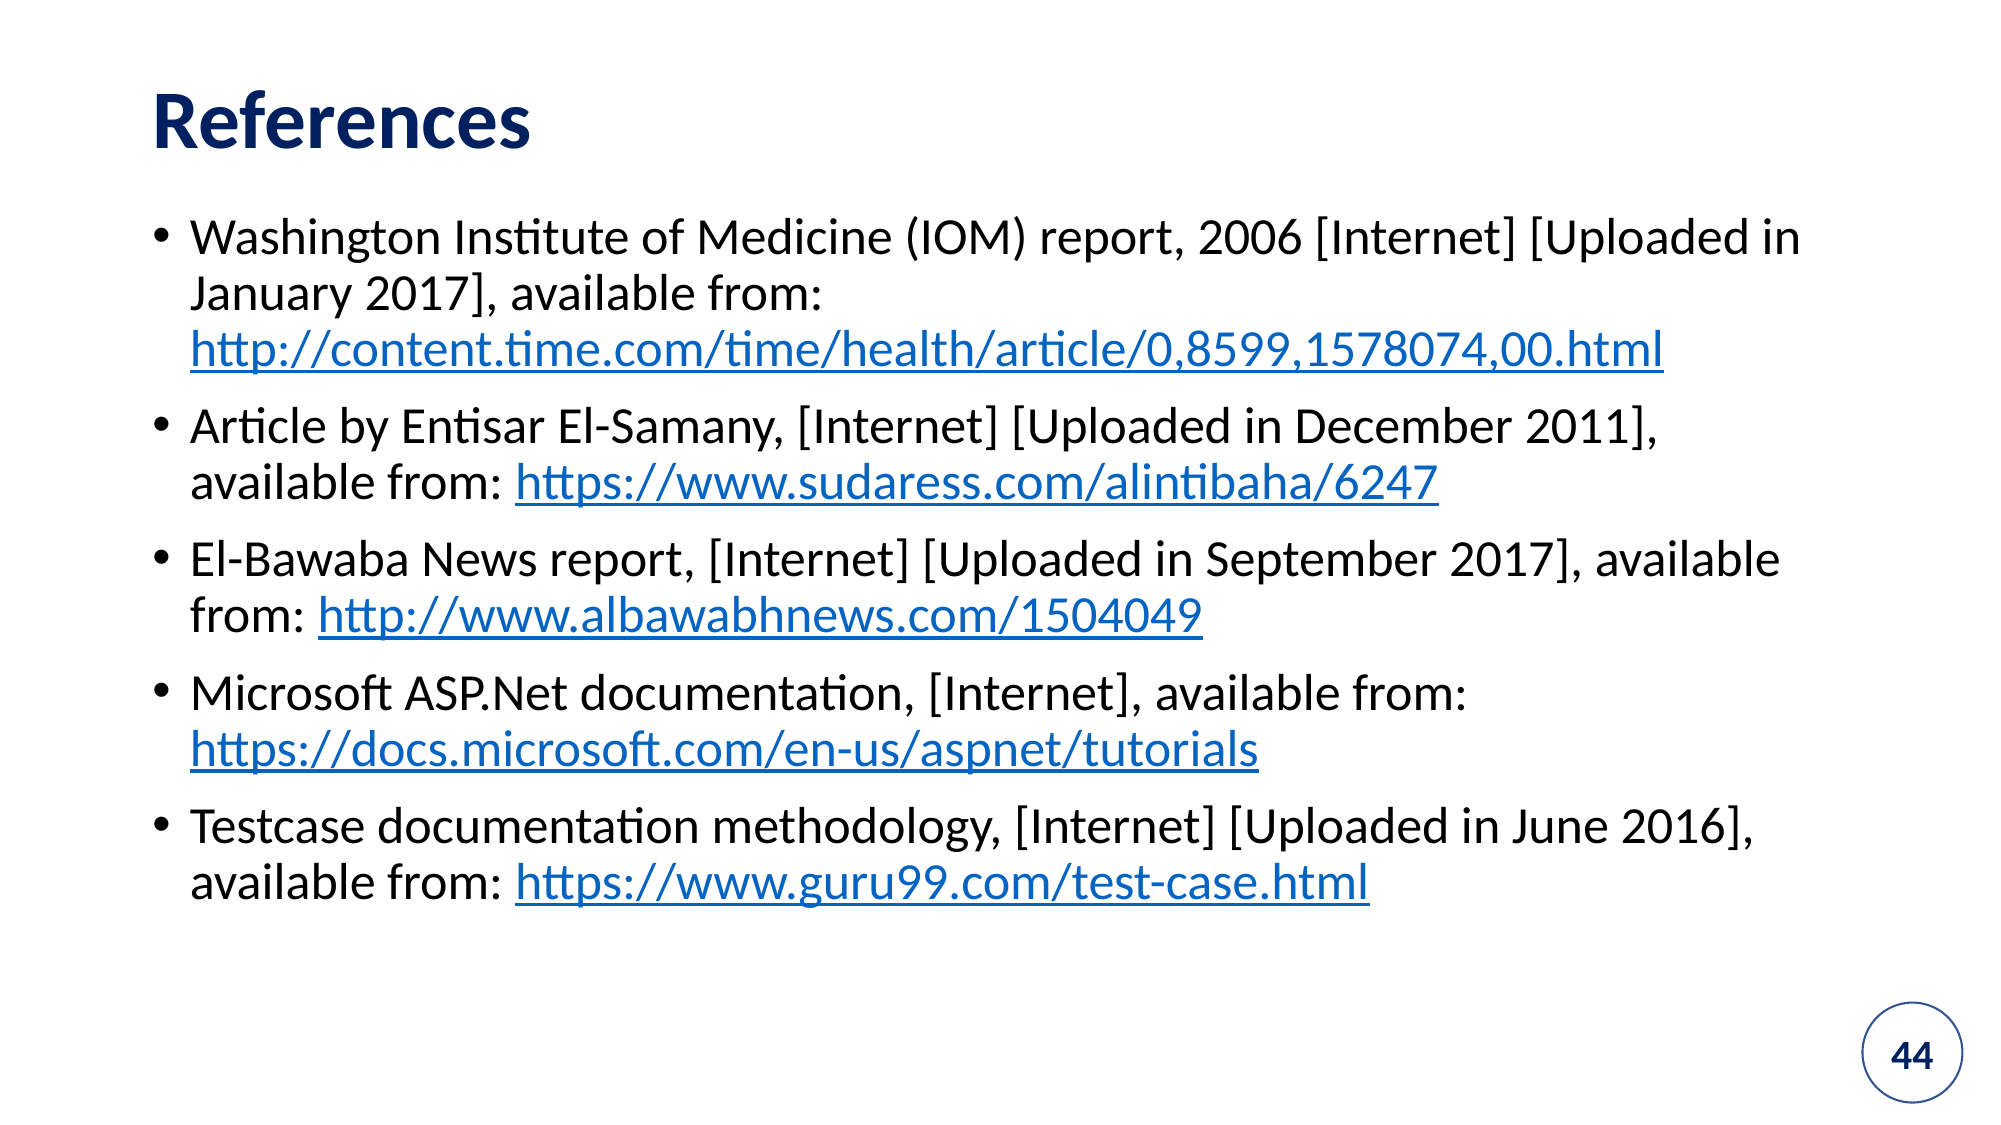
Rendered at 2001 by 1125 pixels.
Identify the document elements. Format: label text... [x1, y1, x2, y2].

text_box References [137, 64, 1750, 174]
text_box [1871, 1001, 1954, 1022]
slide_number 44 [1862, 1022, 1963, 1083]
text_box [1871, 1083, 1954, 1104]
text_box Washington Institute of Medicine (IOM) report, 2006 [Internet] [Uploaded in January 2017], available from: http://content.time.com/time/health/article/0,8599,1578074,00.html Article by Entisar El-Samany, [Internet] [Uploaded in December 2011], available from: https://www.sudaress.com/alintibaha/6247 El-Bawaba News report, [Internet] [Uploaded in September 2017], available from: http://www.albawabhnews.com/1504049 Microsoft ASP.Net documentation, [Internet], available from: https://docs.microsoft.com/en-us/aspnet/tutorials Testcase documentation methodology, [Internet] [Uploaded in June 2016], available from: https://www.guru99.com/test-case.html [137, 201, 1863, 924]
